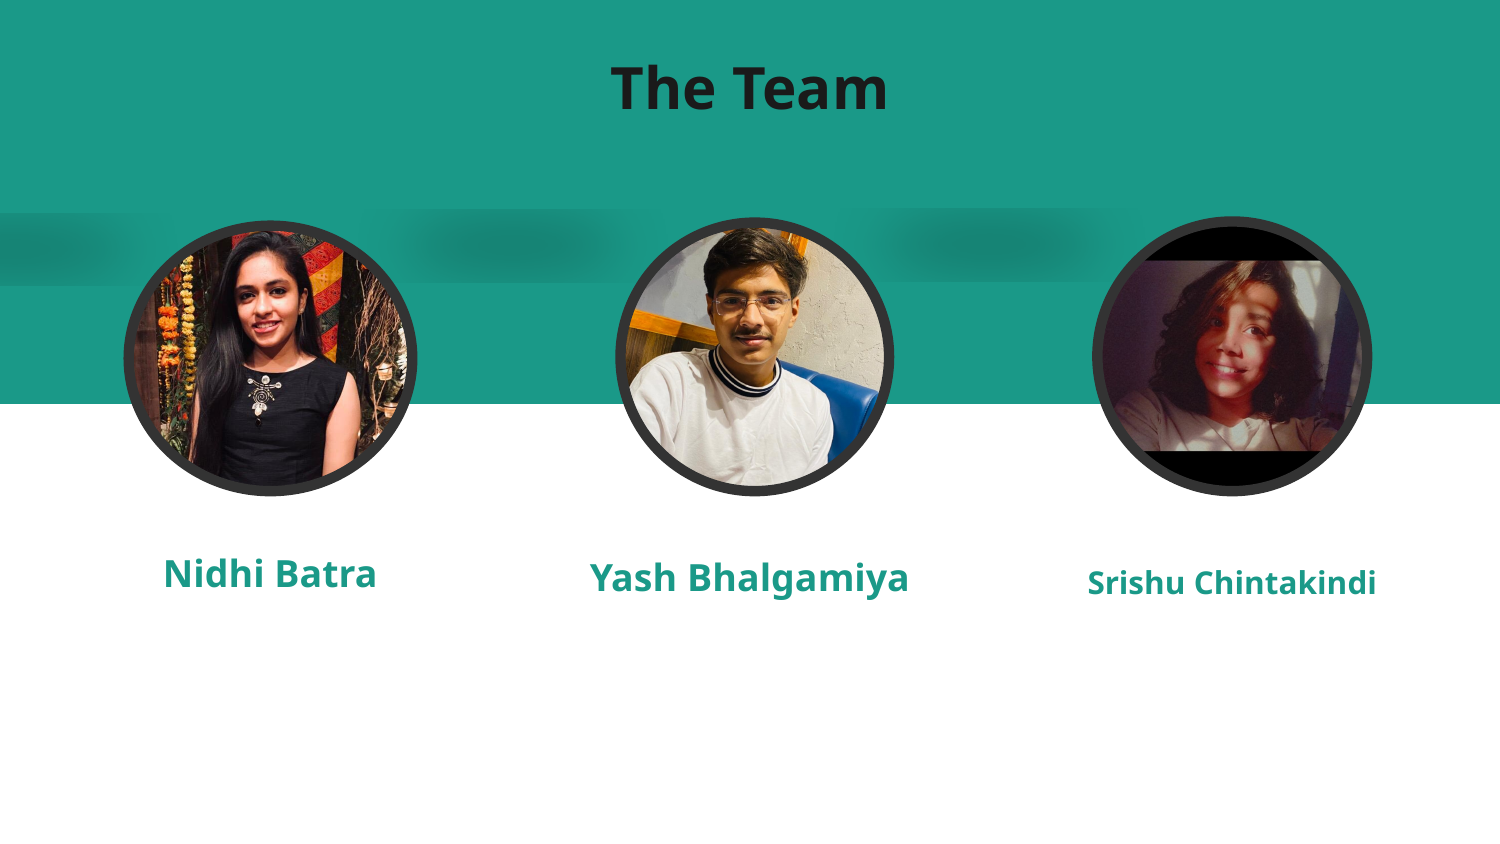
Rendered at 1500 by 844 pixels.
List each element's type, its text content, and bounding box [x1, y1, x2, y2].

picture [128, 225, 413, 492]
title Yash Bhalgamiya [573, 518, 927, 614]
title Nidhi Batra [104, 514, 437, 610]
title Srishu Chintakindi [1048, 521, 1417, 617]
picture [620, 222, 890, 492]
title The Team [51, 36, 1449, 203]
text_box [0, 0, 1500, 404]
picture [1097, 221, 1368, 492]
